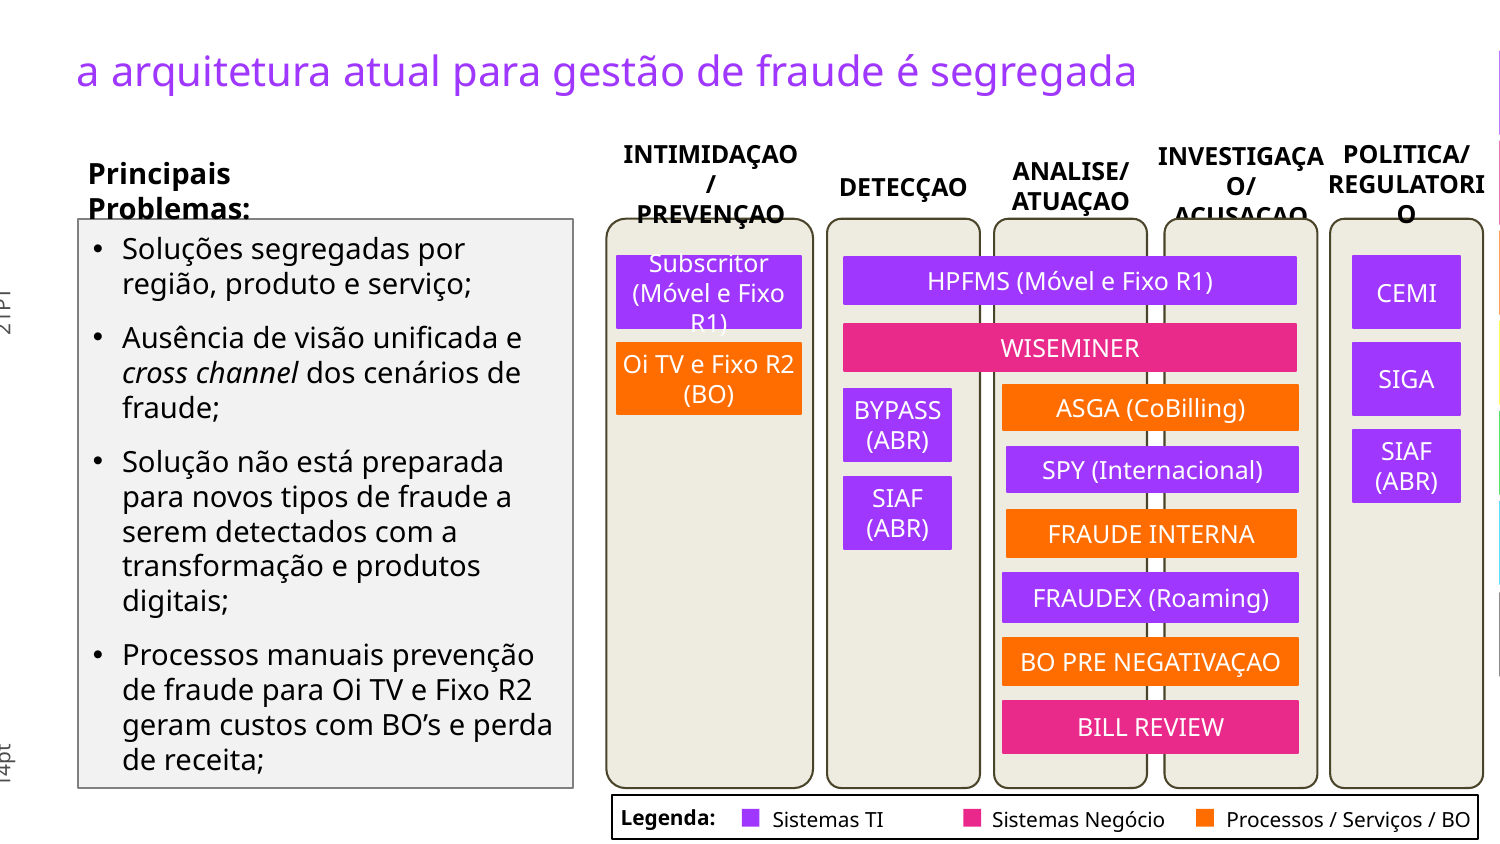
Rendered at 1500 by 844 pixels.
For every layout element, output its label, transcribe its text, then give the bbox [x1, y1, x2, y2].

text_box SIAF (ABR) [1351, 427, 1462, 504]
text_box DETECÇAO [798, 166, 1009, 206]
text_box CEMI [1351, 254, 1462, 330]
text_box [991, 216, 1150, 255]
text_box Subscritor (Móvel e Fixo R1) [614, 254, 803, 330]
title a arquitetura atual para gestão de fraude é segregada [76, 45, 1424, 162]
text_box FRAUDE INTERNA [1005, 508, 1298, 559]
text_box SPY (Internacional) [1005, 445, 1301, 494]
text_box FRAUDEX (Roaming) [1001, 571, 1301, 625]
text_box ANALISE/ ATUAÇAO [966, 165, 1136, 205]
text_box [604, 216, 816, 791]
text_box INVESTIGAÇAO/ ACUSAÇAO [1136, 165, 1346, 205]
text_box BILL REVIEW [1001, 699, 1301, 755]
text_box ASGA (CoBilling) [1001, 383, 1301, 432]
text_box HPFMS (Móvel e Fixo R1) [842, 255, 1298, 306]
text_box [824, 216, 983, 791]
text_box [1328, 216, 1486, 791]
text_box SIGA [1351, 341, 1462, 417]
text_box Oi TV e Fixo R2 (BO) [614, 341, 803, 416]
text_box Soluções segregadas por região, produto e serviço; Ausência de visão unificada e cross channel dos cenários de fraude; Solução não está preparada para novos tipos de fraude a serem detectados com a transformação e produtos digitais; Processos manuais prevenção de fraude para Oi TV e Fixo R2 geram custos com BO’s e perda de receita; [76, 217, 575, 790]
text_box INTIMIDAÇAO/ PREVENÇAO [606, 164, 816, 204]
text_box POLITICA/ REGULATORIO [1301, 164, 1500, 204]
text_box [991, 373, 1150, 791]
text_box Principais Problemas: [71, 170, 382, 210]
text_box BYPASS (ABR) [842, 387, 953, 463]
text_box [611, 795, 1479, 839]
text_box SIAF (ABR) [842, 475, 953, 551]
text_box BO PRE NEGATIVAÇAO [1001, 636, 1301, 687]
text_box WISEMINER [842, 322, 1298, 373]
text_box [1162, 216, 1320, 791]
text_box [991, 306, 1150, 322]
